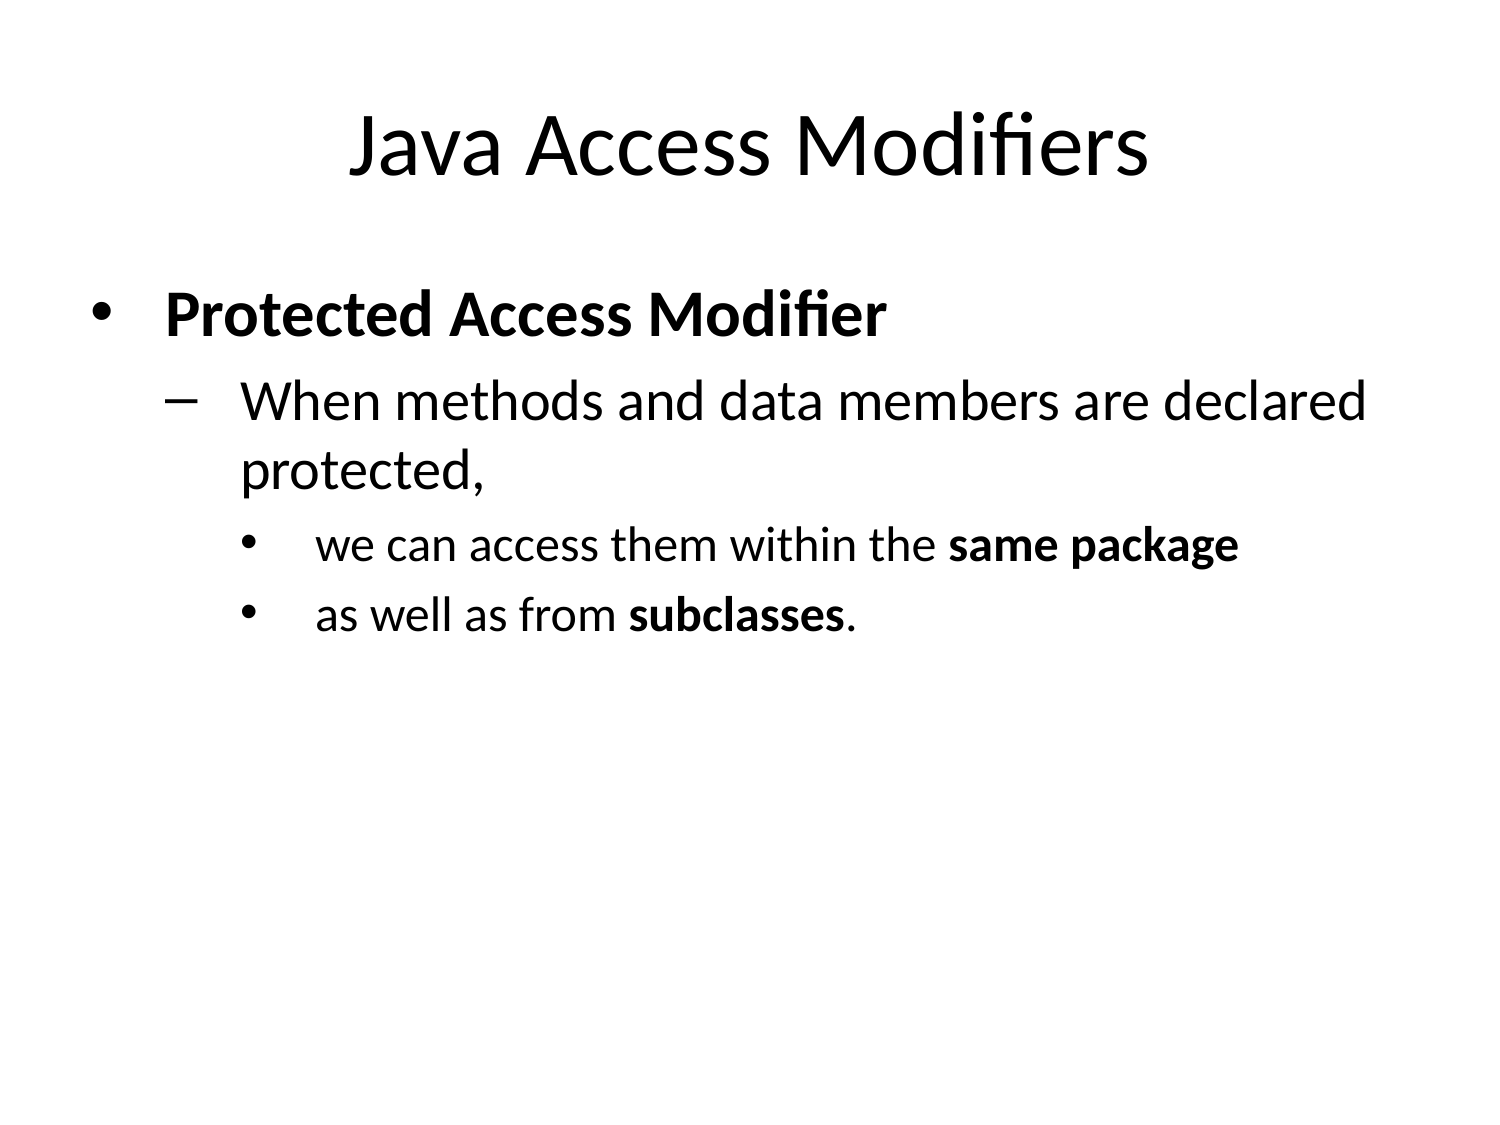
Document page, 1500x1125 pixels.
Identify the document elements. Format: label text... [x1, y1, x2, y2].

title Java Access Modifiers [75, 45, 1425, 233]
list Protected Access Modifier When methods and data members are declared protected, we can access them within the same package as well as from subclasses. [75, 262, 1425, 1005]
